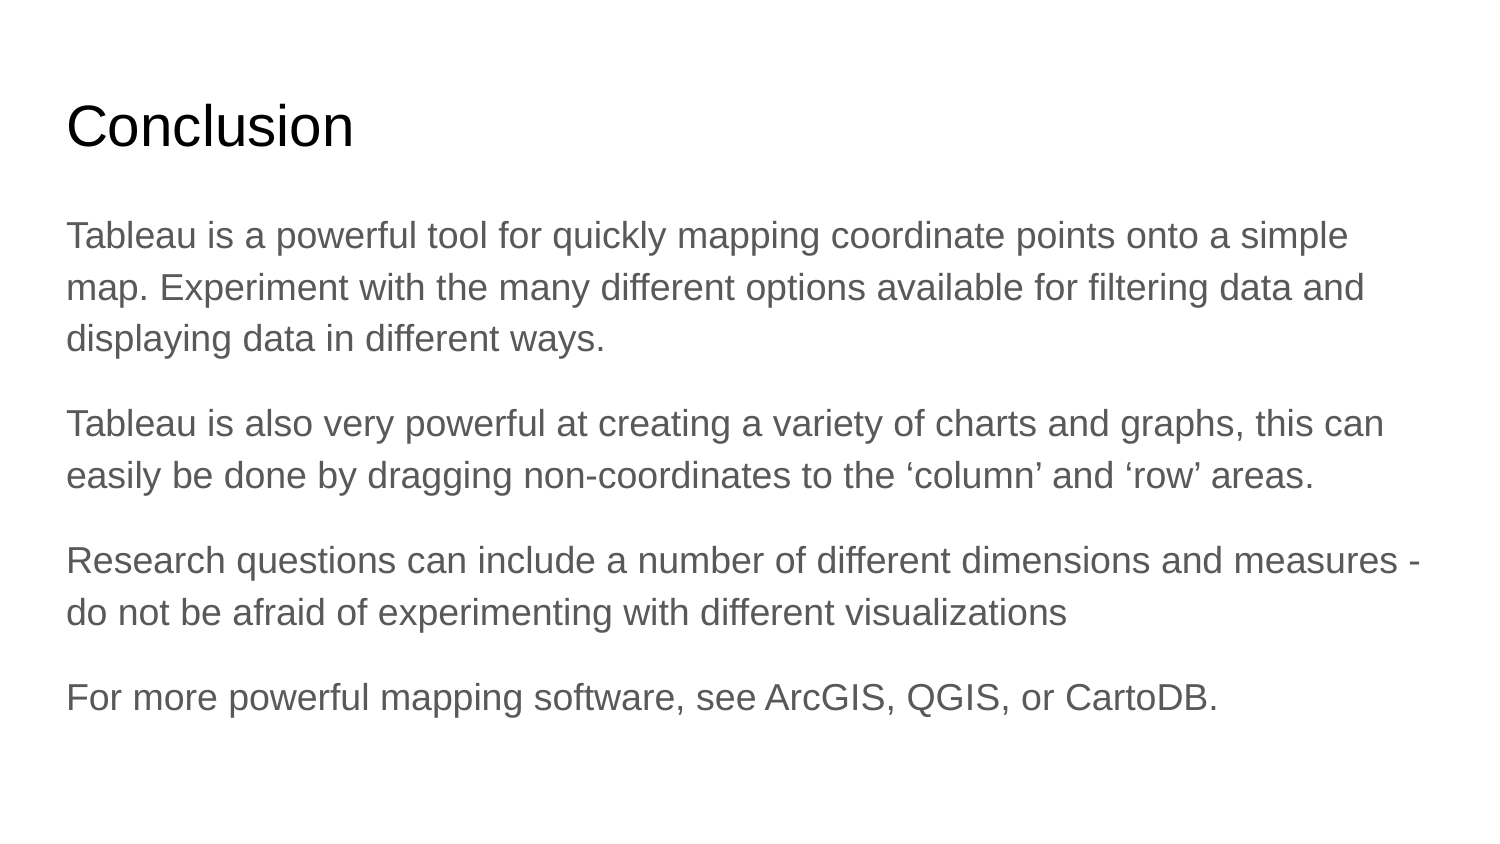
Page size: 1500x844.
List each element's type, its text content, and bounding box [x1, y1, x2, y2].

title Conclusion [51, 72, 1449, 167]
list Tableau is a powerful tool for quickly mapping coordinate points onto a simple map. Experiment with the many different options available for filtering data and displaying data in different ways. Tableau is also very powerful at creating a variety of charts and graphs, this can easily be done by dragging non-coordinates to the ‘column’ and ‘row’ areas. Research questions can include a number of different dimensions and measures - do not be afraid of experimenting with different visualizations For more powerful mapping software, see ArcGIS, QGIS, or CartoDB. [51, 189, 1449, 750]
